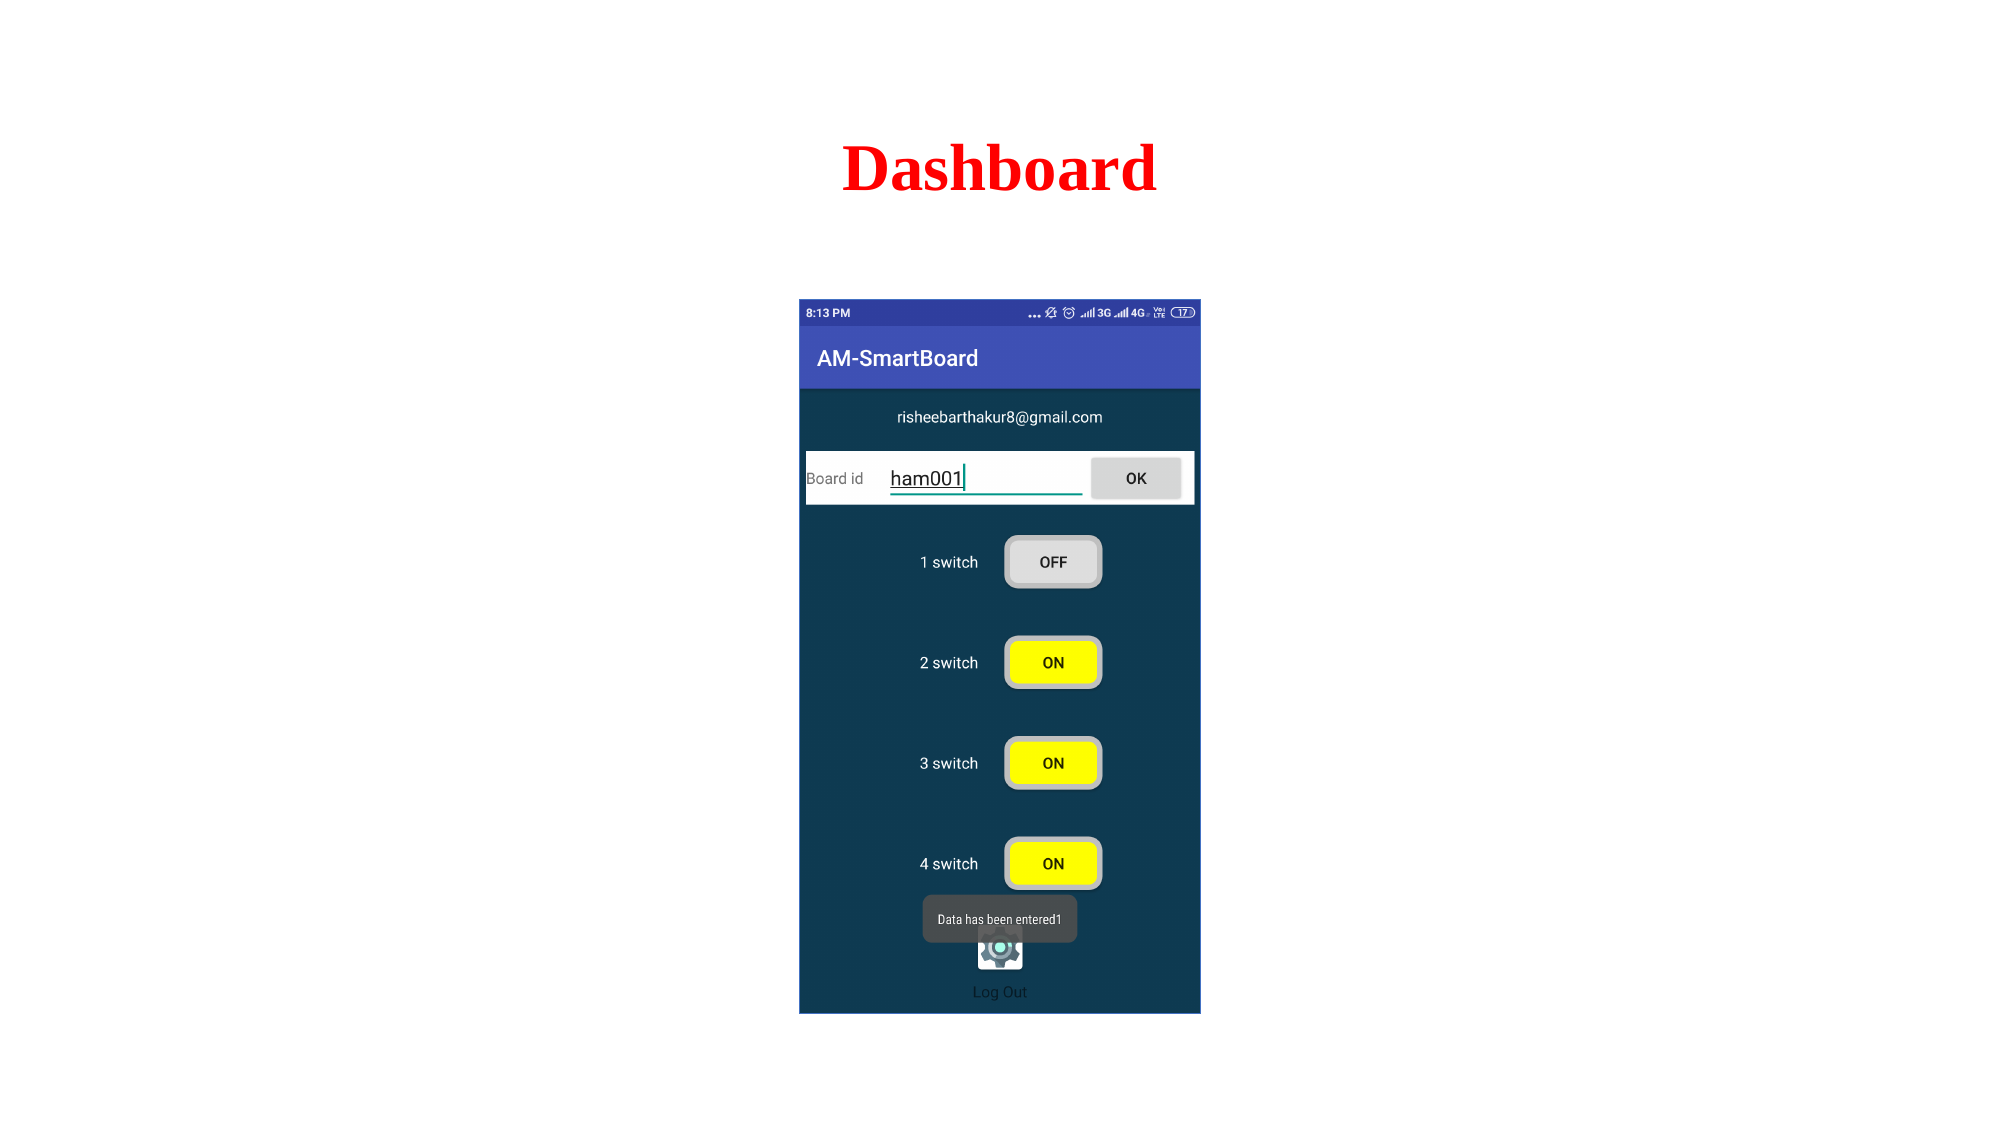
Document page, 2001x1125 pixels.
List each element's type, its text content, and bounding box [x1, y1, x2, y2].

title Dashboard [137, 59, 1863, 278]
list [799, 299, 1201, 1014]
